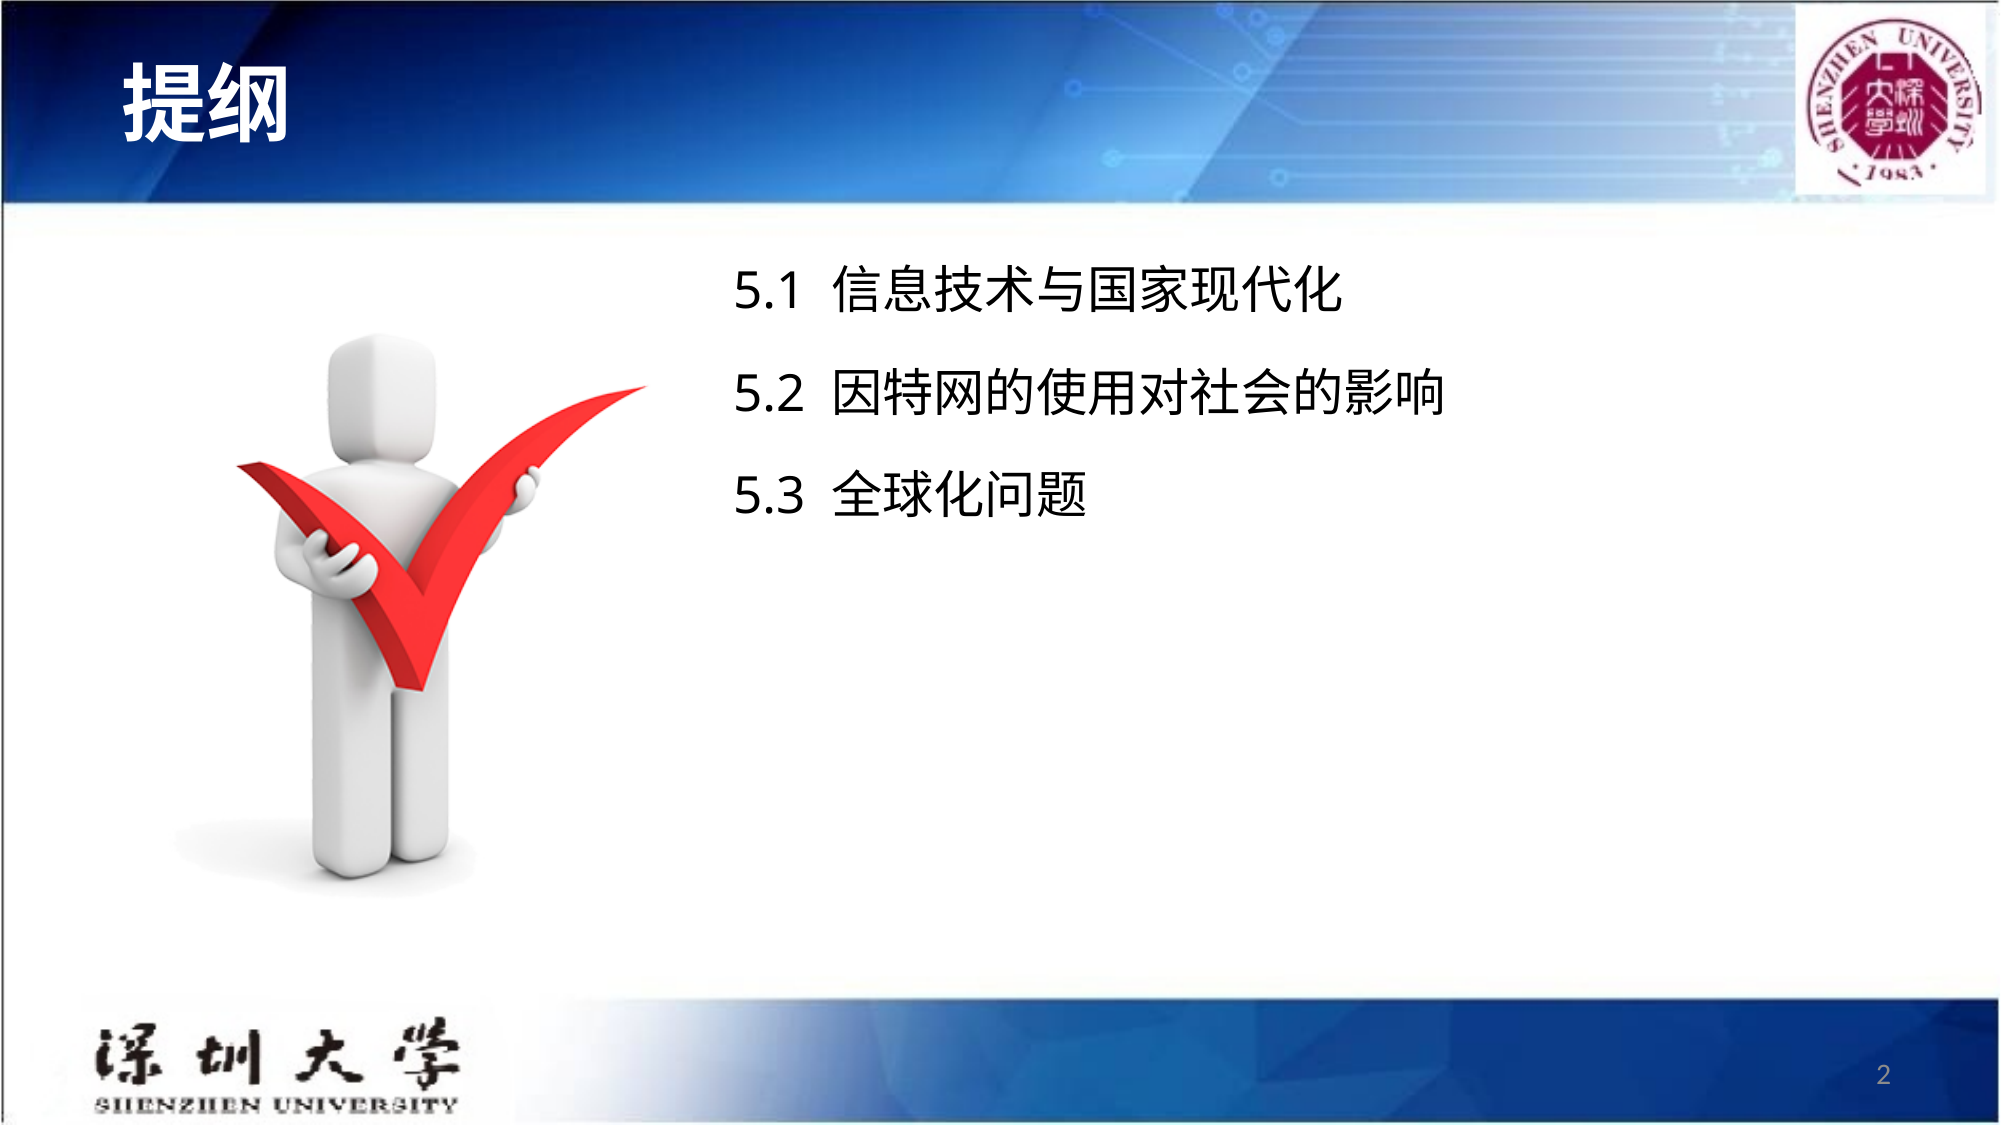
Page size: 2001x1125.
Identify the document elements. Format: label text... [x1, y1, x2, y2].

picture [0, 0, 2001, 1125]
slide_number 2 [1433, 1042, 1900, 1103]
title 提纲 [112, 7, 1888, 196]
text_box 5.1 信息技术与国家现代化 5.2 因特网的使用对社会的影响 5.3 全球化问题 [715, 218, 1902, 974]
